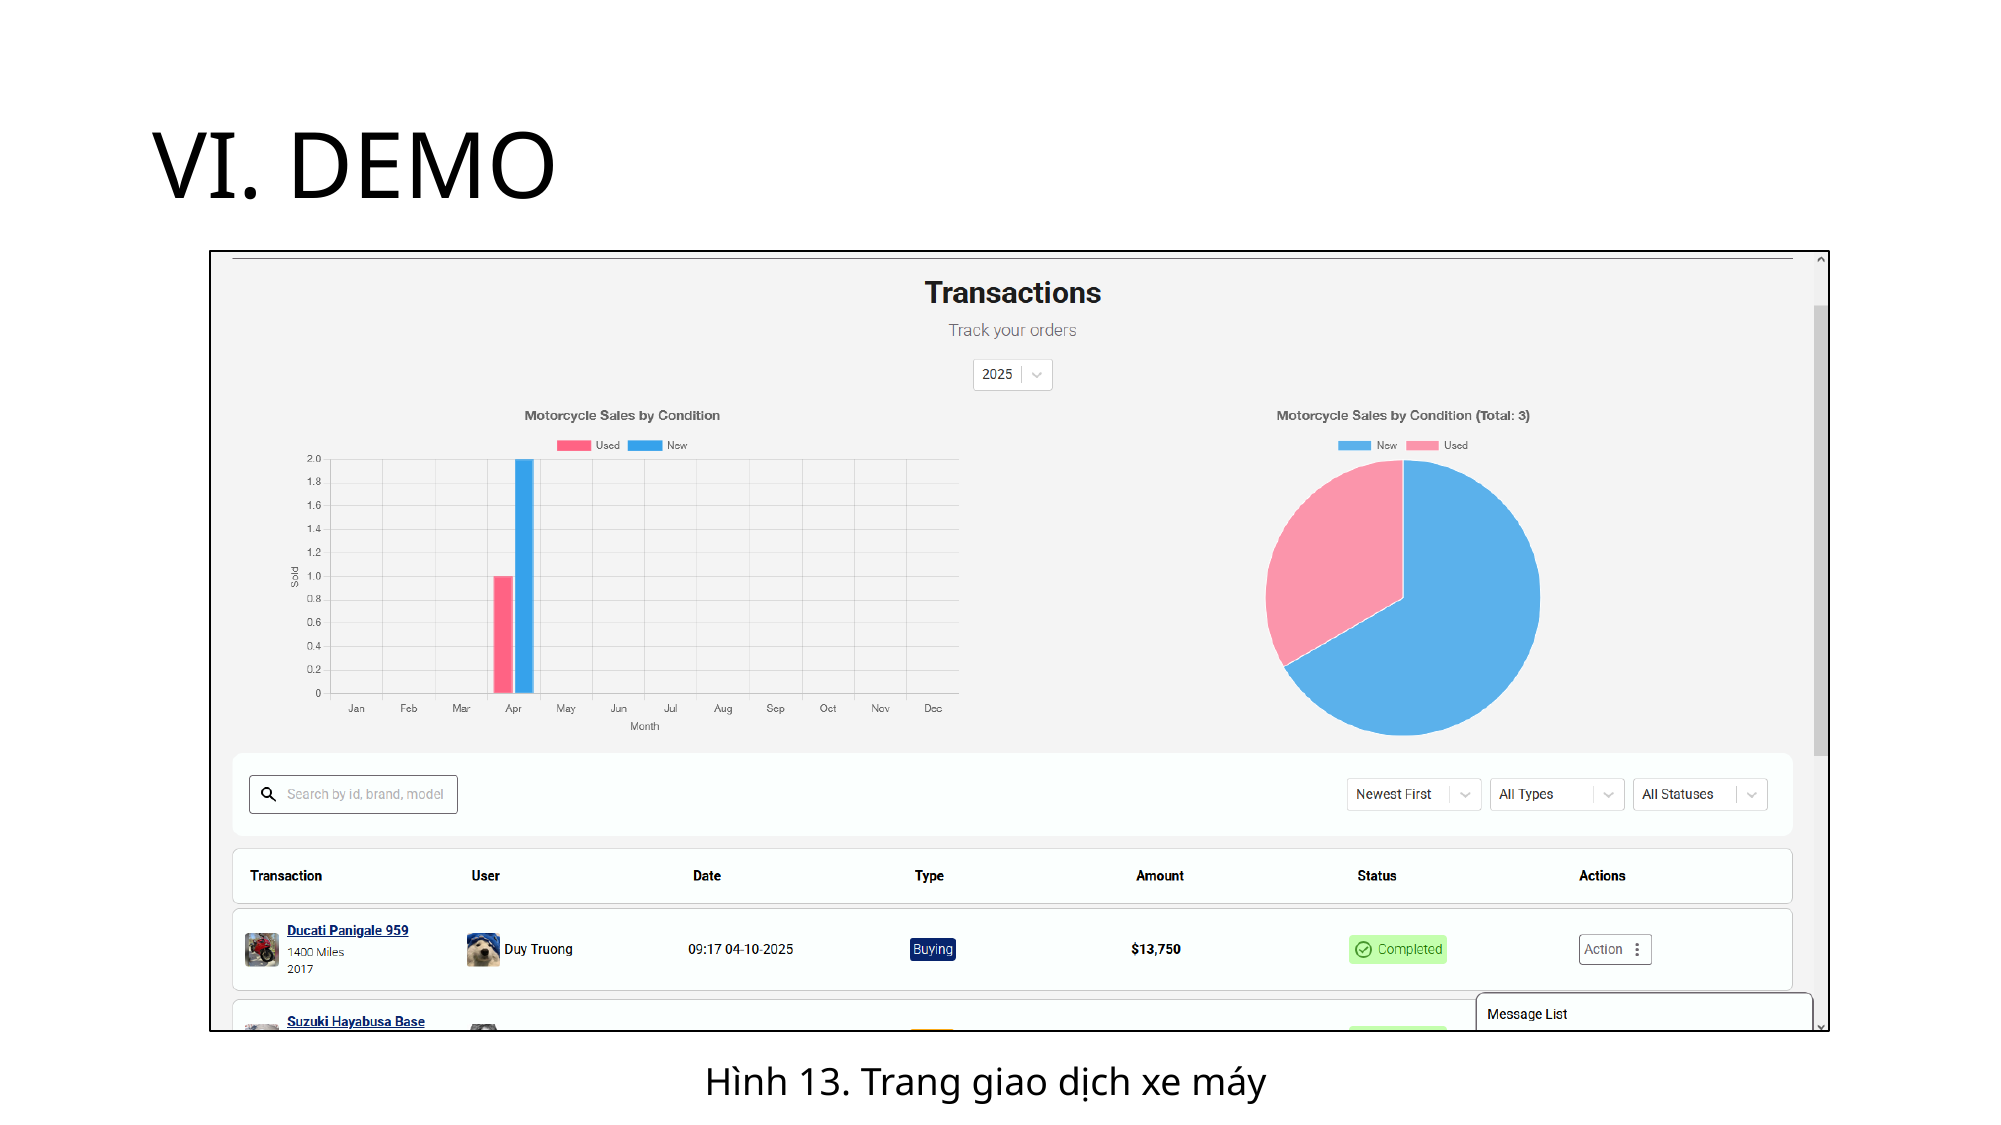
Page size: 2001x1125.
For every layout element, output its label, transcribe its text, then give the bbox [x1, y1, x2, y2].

picture [210, 251, 1829, 1031]
title VI. DEMO [137, 59, 1863, 278]
text_box Hình 13. Trang giao dịch xe máy [174, 1050, 1797, 1111]
